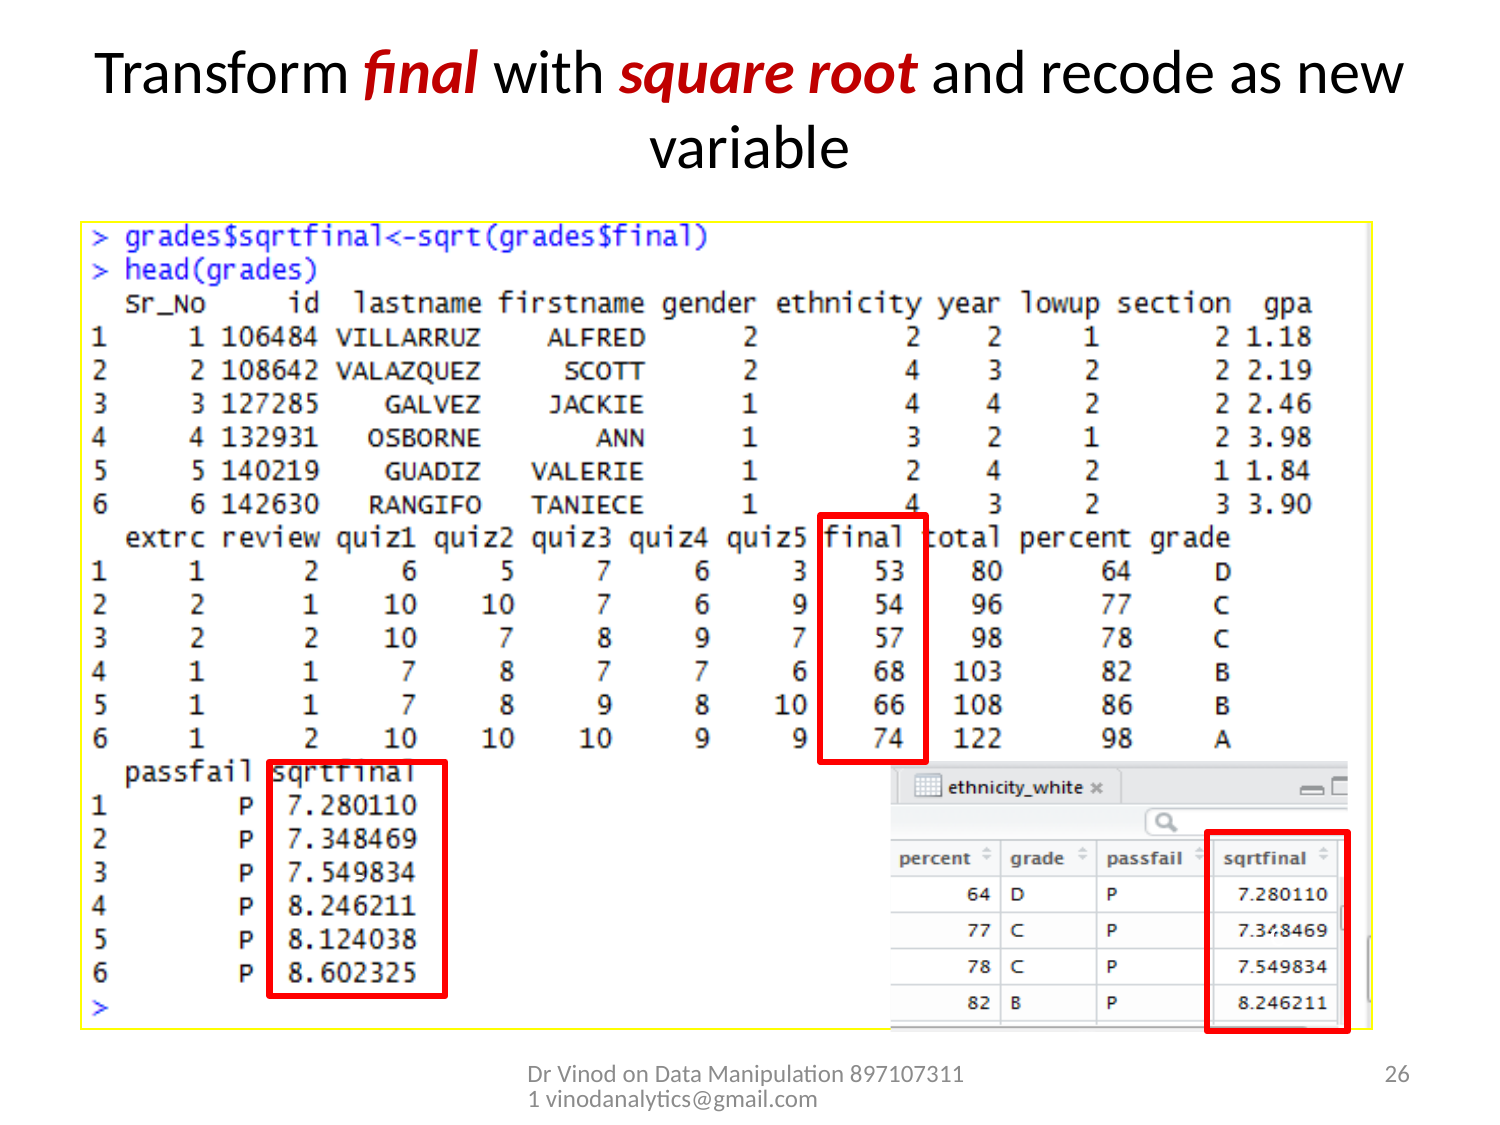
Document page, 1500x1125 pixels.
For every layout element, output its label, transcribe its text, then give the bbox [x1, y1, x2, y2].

picture [81, 222, 1372, 1032]
slide_number 26 [1074, 1042, 1425, 1103]
footer Dr Vinod on Data Manipulation 8971073111 vinodanalytics@gmail.com [512, 1042, 988, 1103]
title Transform final with square root and recode as new variable [75, 23, 1425, 190]
